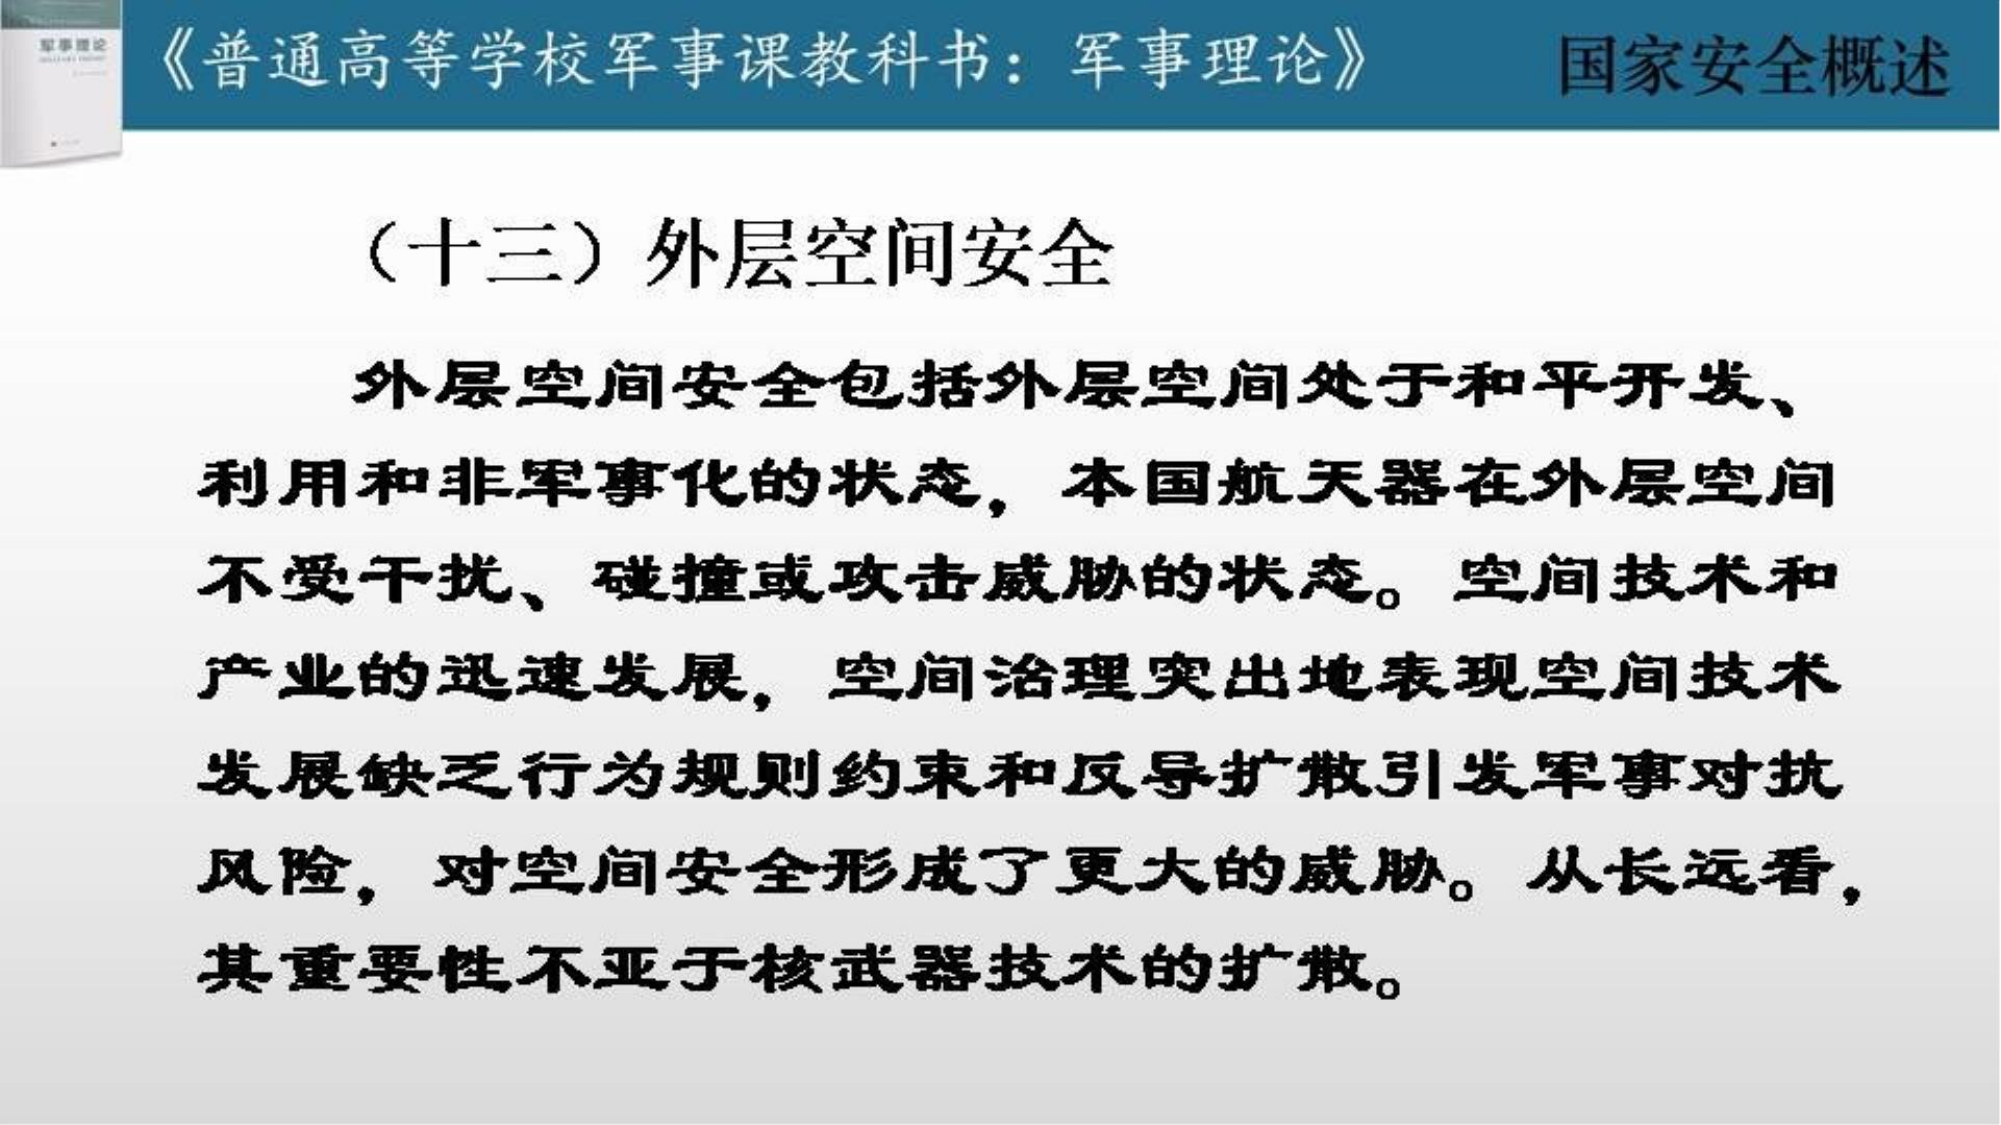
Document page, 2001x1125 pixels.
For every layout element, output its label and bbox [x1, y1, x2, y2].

text_box [0, 0, 2000, 1125]
